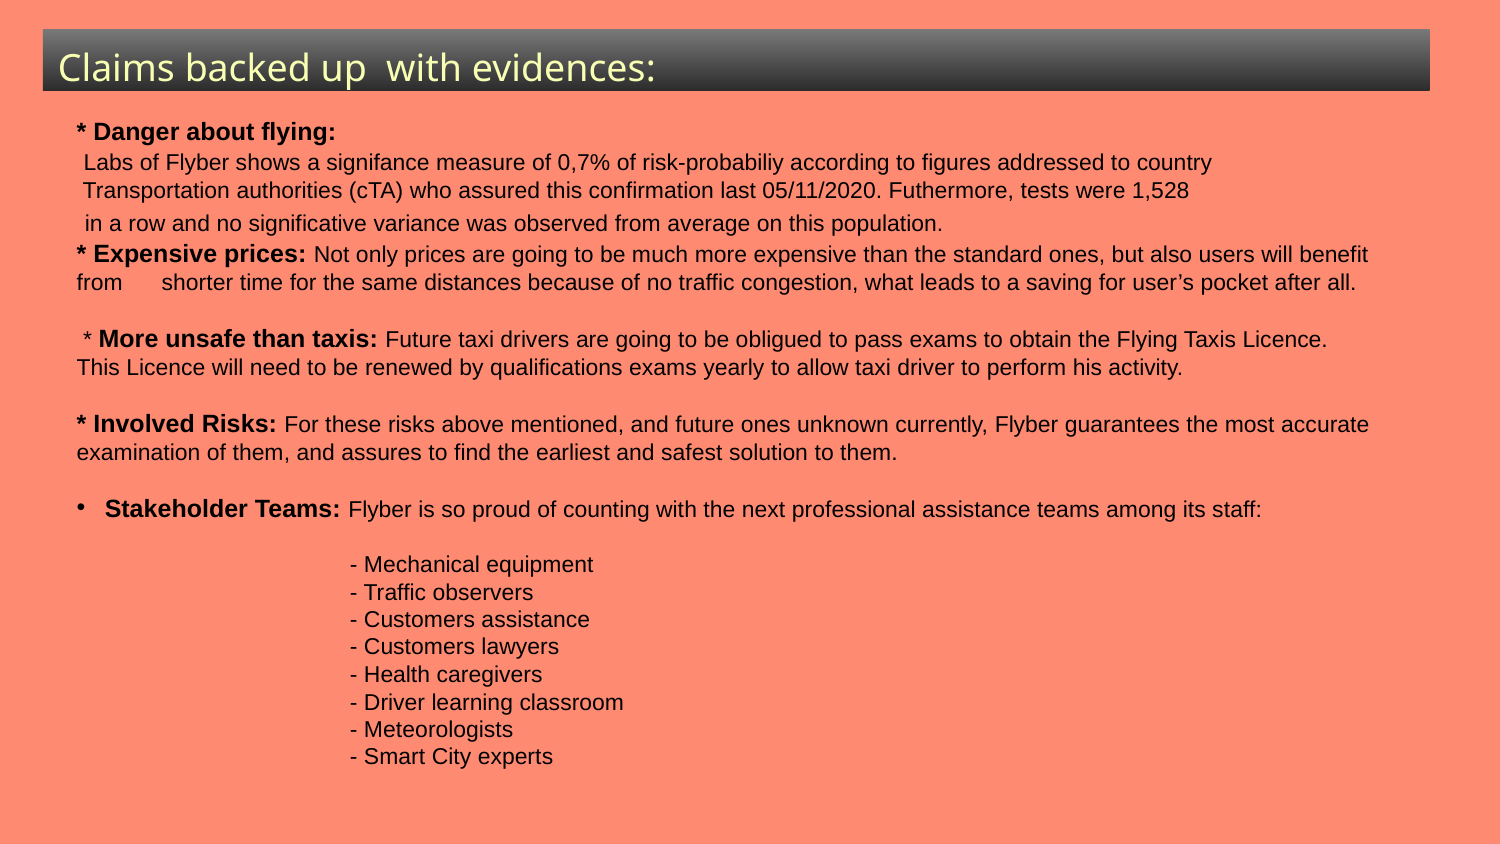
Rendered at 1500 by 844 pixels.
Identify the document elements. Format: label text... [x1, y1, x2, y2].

text_box Claims backed up with evidences: * Danger about flying: Labs of Flyber shows a signifance measure of 0,7% of risk-probabiliy according to figures addressed to country Transportation authorities (cTA) who assured this confirmation last 05/11/2020. Futhermore, tests were 1,528 in a row and no significative variance was observed from average on this population. * Expensive prices: Not only prices are going to be much more expensive than the standard ones, but also users will benefit from shorter time for the same distances because of no traffic congestion, what leads to a saving for user’s pocket after all. * More unsafe than taxis: Future taxi drivers are going to be obligued to pass exams to obtain the Flying Taxis Licence. This Licence will need to be renewed by qualifications exams yearly to allow taxi driver to perform his activity. * Involved Risks: For these risks above mentioned, and future ones unknown currently, Flyber guarantees the most accurate examination of them, and assures to find the earliest and safest solution to them. Stakeholder Teams: Flyber is so proud of counting with the next professional assistance teams among its staff: - Mechanical equipment - Traffic observers - Customers assistance - Customers lawyers - Health caregivers - Driver learning classroom - Meteorologists - Smart City experts [42, 29, 1430, 91]
